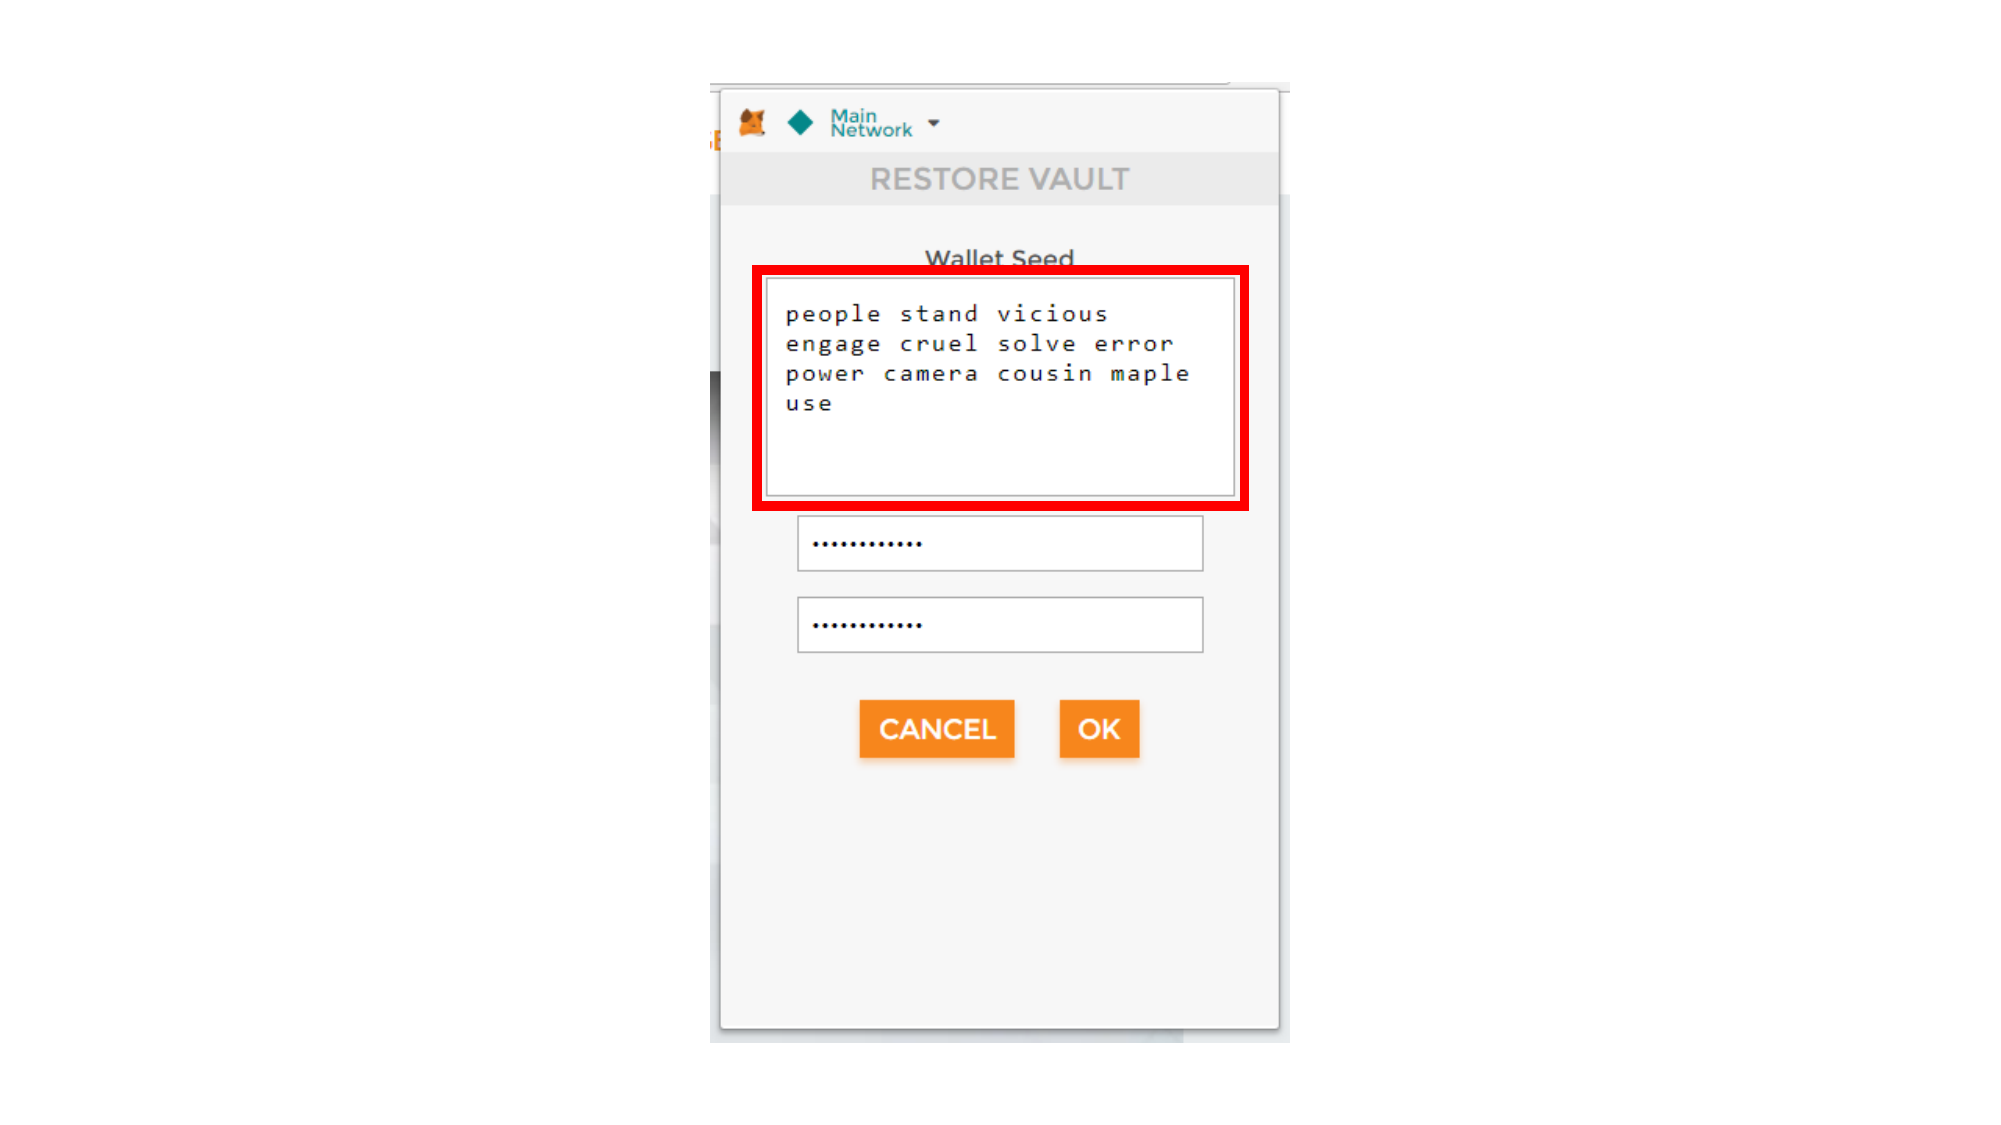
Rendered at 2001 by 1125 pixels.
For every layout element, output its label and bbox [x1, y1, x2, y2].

picture [710, 82, 1290, 1043]
